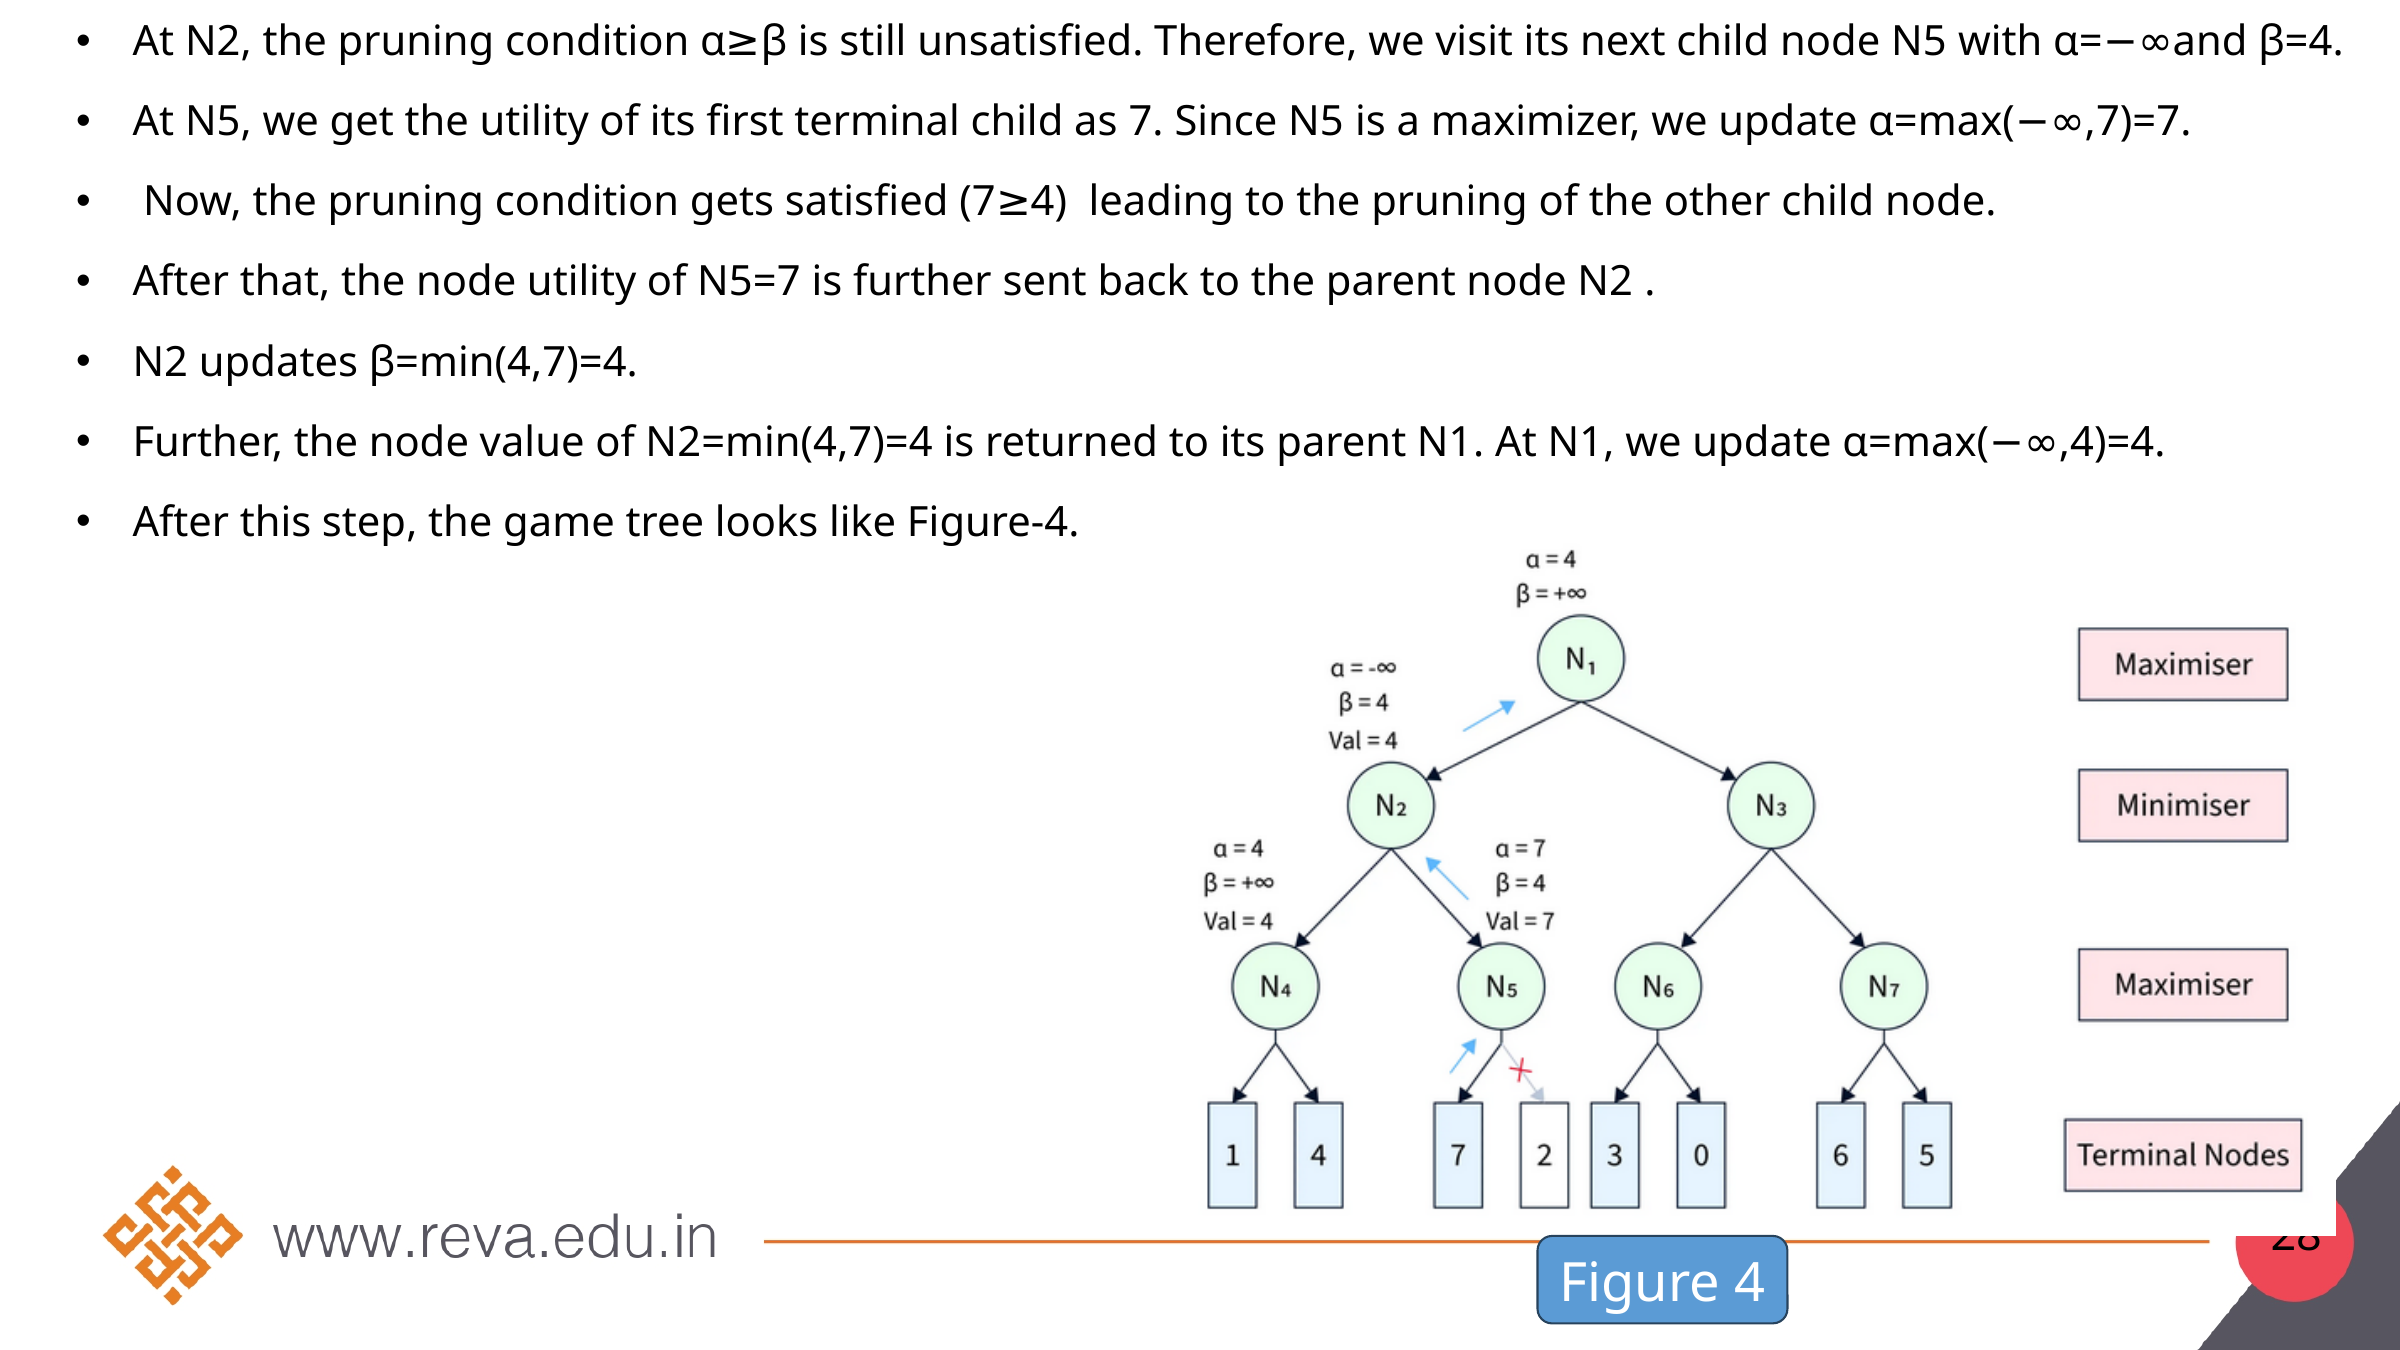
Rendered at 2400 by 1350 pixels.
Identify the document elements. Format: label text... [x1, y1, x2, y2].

slide_number 28 [2237, 1200, 2355, 1272]
list At N2​, the pruning condition α≥β is still unsatisfied. Therefore, we visit its next child node N5​ with α=−∞and β=4. At N5​, we get the utility of its first terminal child as 7. Since N5​ is a maximizer, we update α=max(−∞,7)=7. Now, the pruning condition gets satisfied (7≥4) leading to the pruning of the other child node. After that, the node utility of N5=7 is further sent back to the parent node N2 ​. N2​ updates β=min(4,7)=4. Further, the node value of N2=min(4,7)=4 is returned to its parent N1​. At N1​, we update α=max(−∞,4)=4. After this step, the game tree looks like Figure-4. [61, 12, 2375, 863]
picture [0, 0, 2400, 1350]
text_box Figure 4 [1536, 1236, 1789, 1325]
